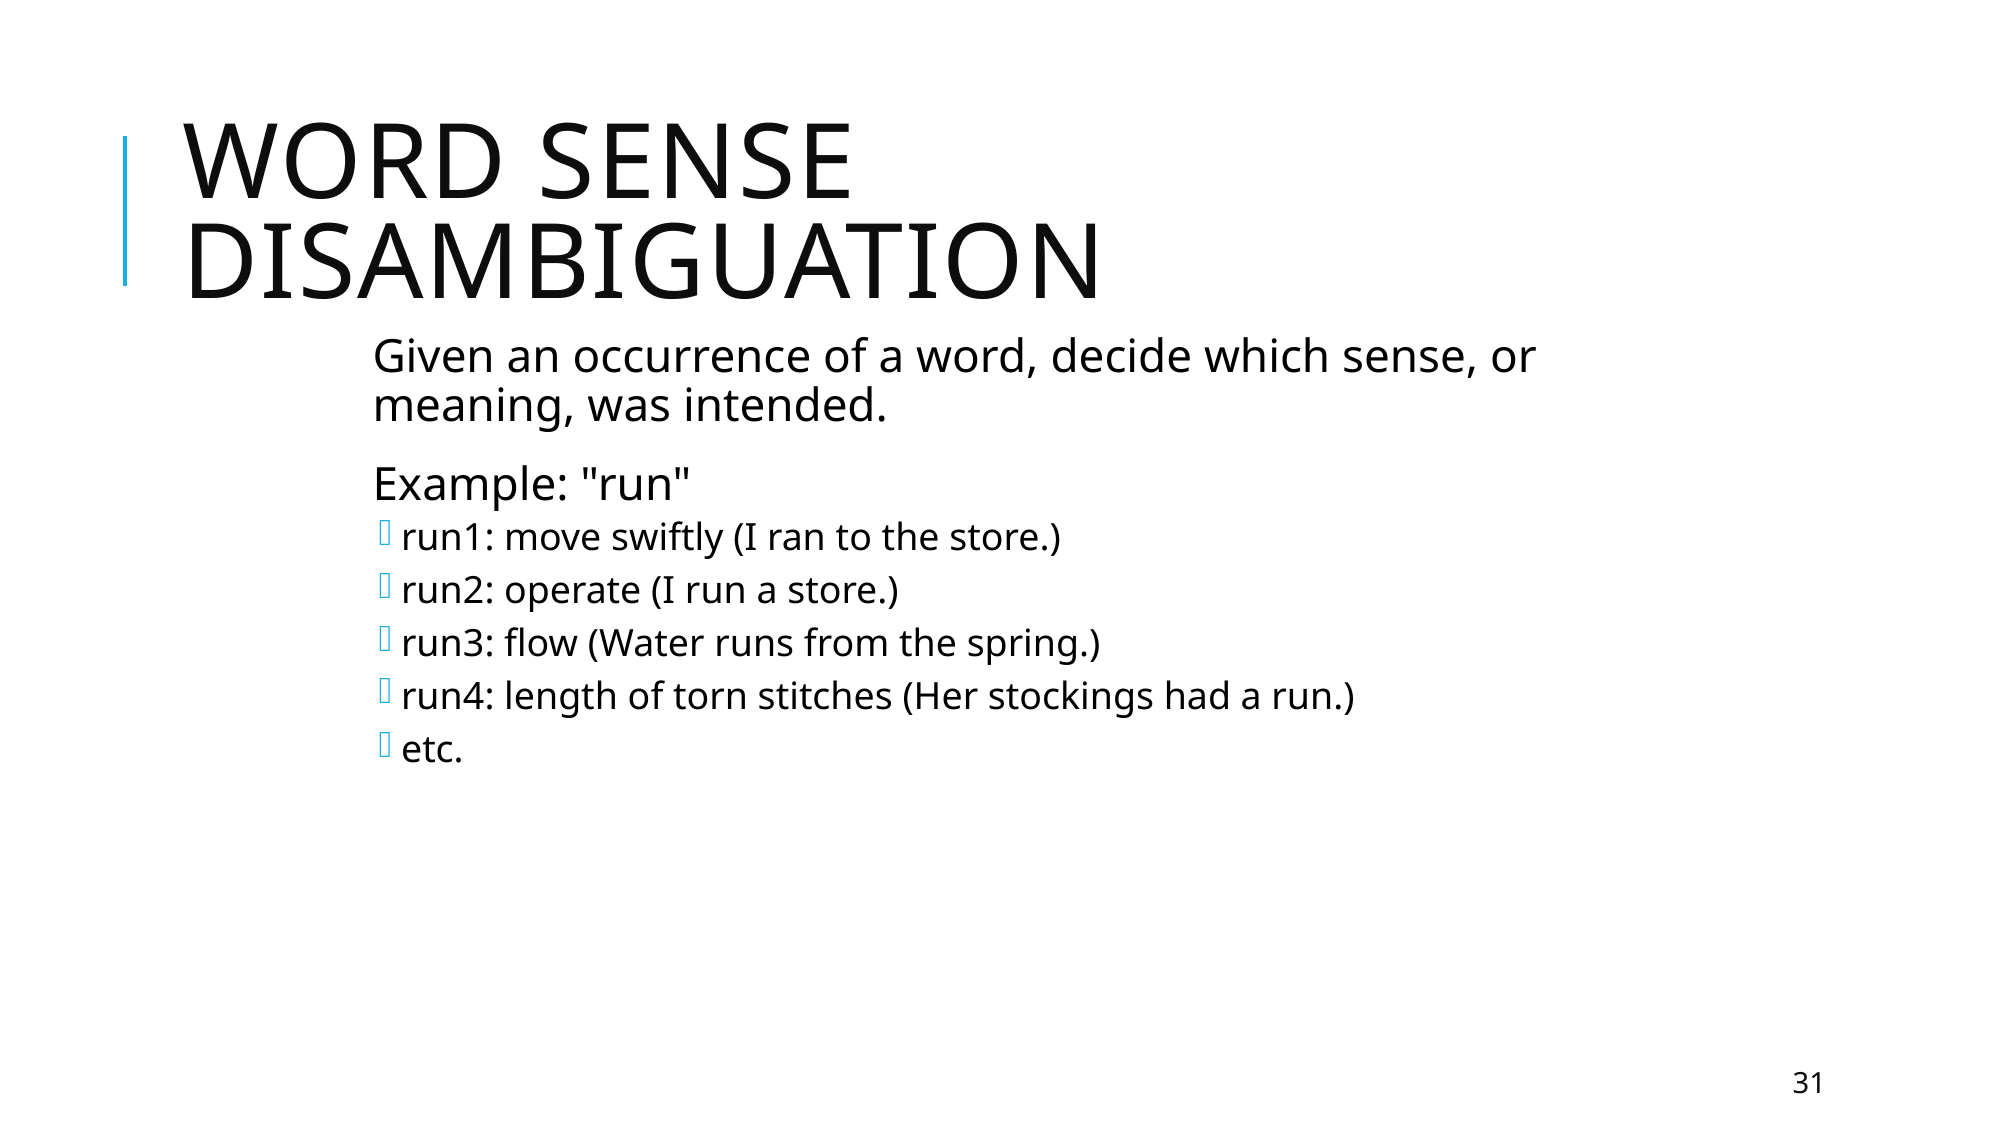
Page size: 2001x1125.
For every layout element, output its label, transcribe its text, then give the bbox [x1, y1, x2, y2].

title Word Sense Disambiguation [168, 96, 1763, 342]
slide_number 31 [1777, 1061, 1938, 1107]
list Given an occurrence of a word, decide which sense, or meaning, was intended. Example: "run" run1: move swiftly (I ran to the store.) run2: operate (I run a store.) run3: flow (Water runs from the spring.) run4: length of torn stitches (Her stockings had a run.) etc. [350, 324, 1725, 1000]
